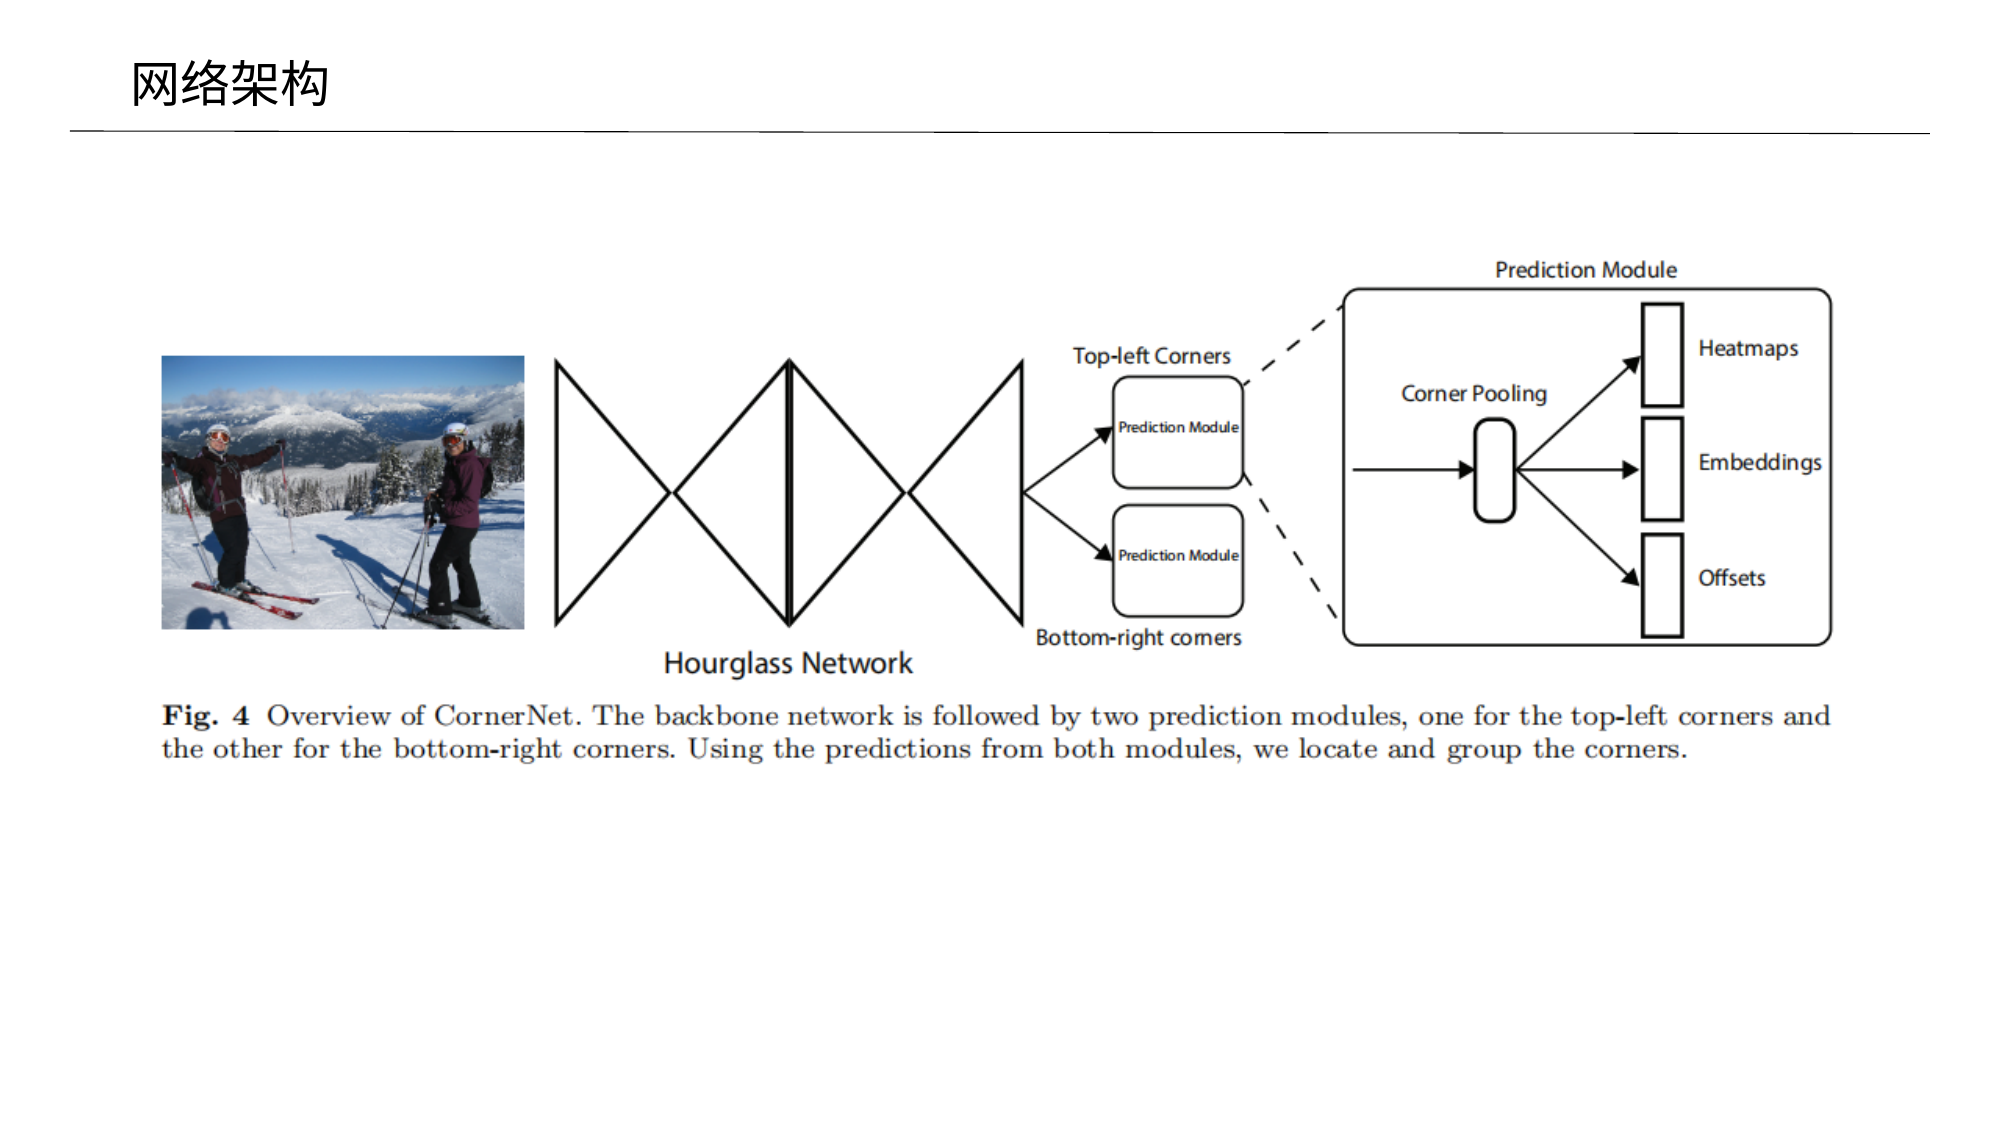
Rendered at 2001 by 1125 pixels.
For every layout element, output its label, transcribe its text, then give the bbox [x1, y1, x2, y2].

picture [115, 245, 1885, 772]
text_box 网络架构 [115, 44, 346, 120]
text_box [69, 130, 1930, 134]
